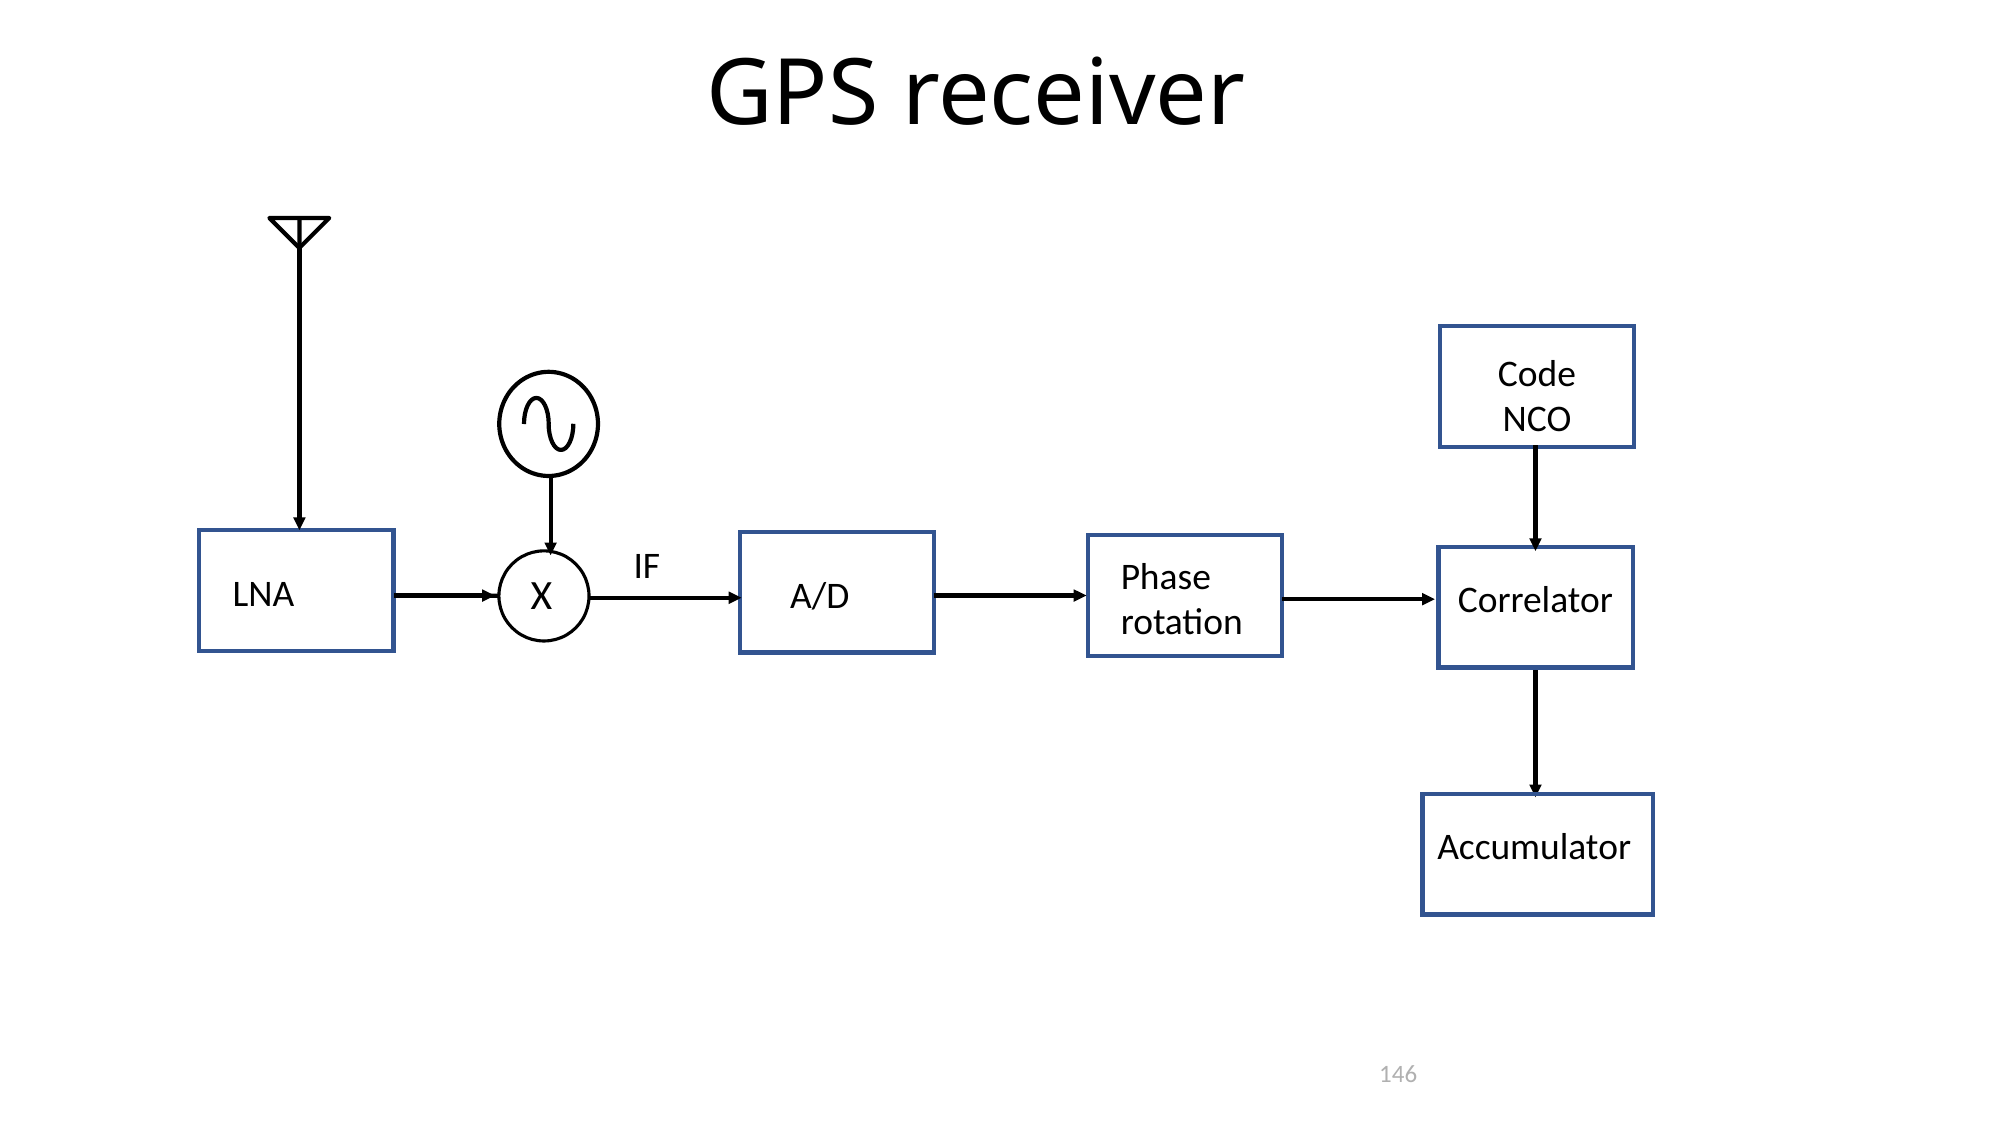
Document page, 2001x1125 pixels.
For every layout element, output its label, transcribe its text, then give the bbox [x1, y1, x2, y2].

text_box Correlator [1438, 567, 1633, 628]
text_box [1439, 325, 1635, 341]
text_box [269, 217, 330, 278]
text_box A/D [775, 563, 934, 624]
text_box [1422, 793, 1654, 916]
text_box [468, 520, 619, 642]
text_box [739, 531, 935, 654]
text_box Code NCO [1439, 341, 1635, 446]
slide_number 146 [1074, 738, 1425, 1125]
text_box [1437, 546, 1634, 669]
text_box [198, 529, 395, 652]
text_box Accumulator [1422, 814, 1653, 875]
text_box Phase rotation [1105, 544, 1265, 650]
text_box GPS receiver [30, 25, 1922, 151]
text_box IF [619, 533, 699, 594]
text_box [499, 371, 598, 476]
text_box [1087, 534, 1283, 657]
text_box LNA [218, 561, 377, 622]
